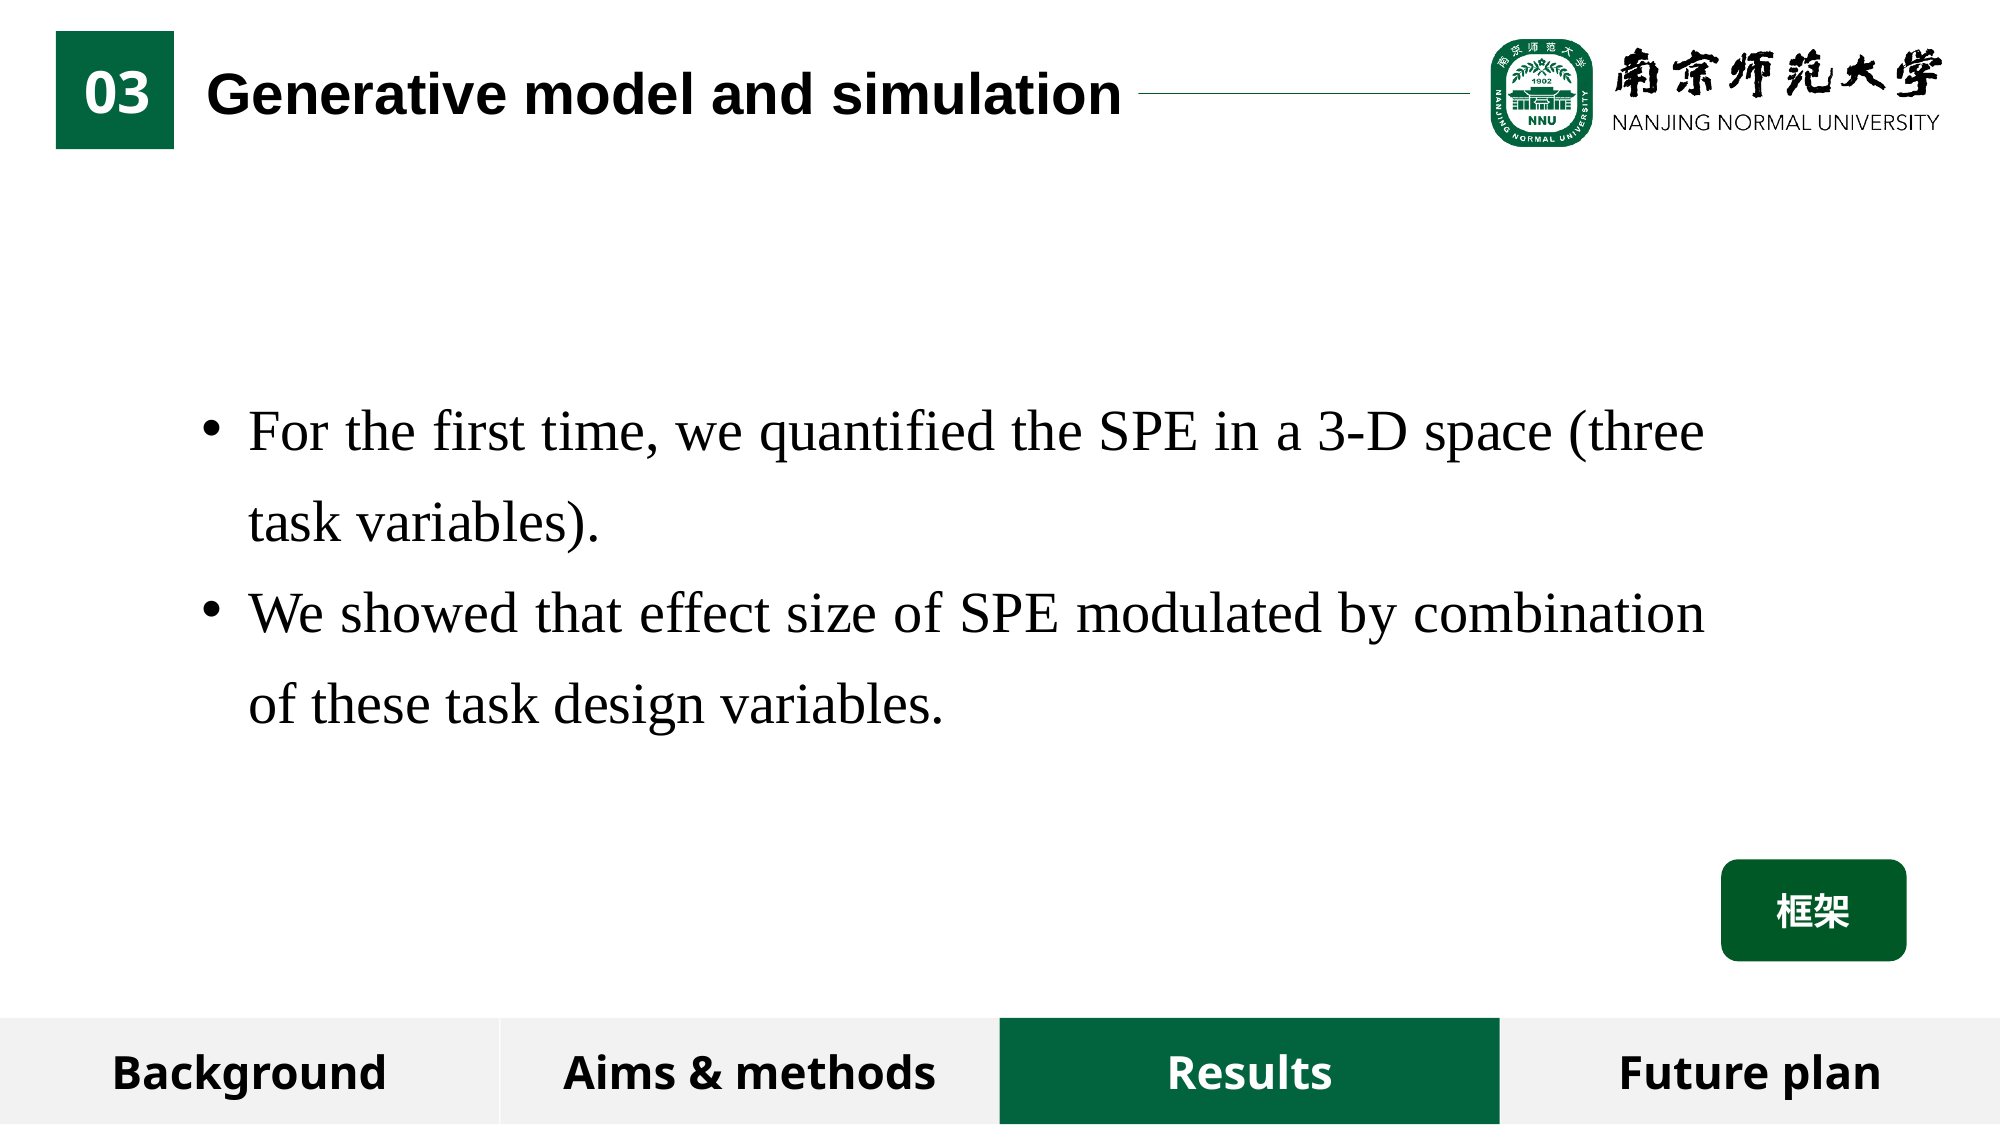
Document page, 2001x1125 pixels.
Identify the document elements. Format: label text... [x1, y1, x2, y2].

text_box For the first time, we quantified the SPE in a 3-D space (three task variables). We showed that effect size of SPE modulated by combination of these task design variables. [186, 363, 1722, 743]
text_box Generative model and simulation [191, 48, 1139, 134]
text_box 03 [58, 47, 177, 132]
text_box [0, 1017, 2000, 1125]
picture [1351, 0, 2001, 357]
text_box 框架 [1720, 858, 1908, 963]
